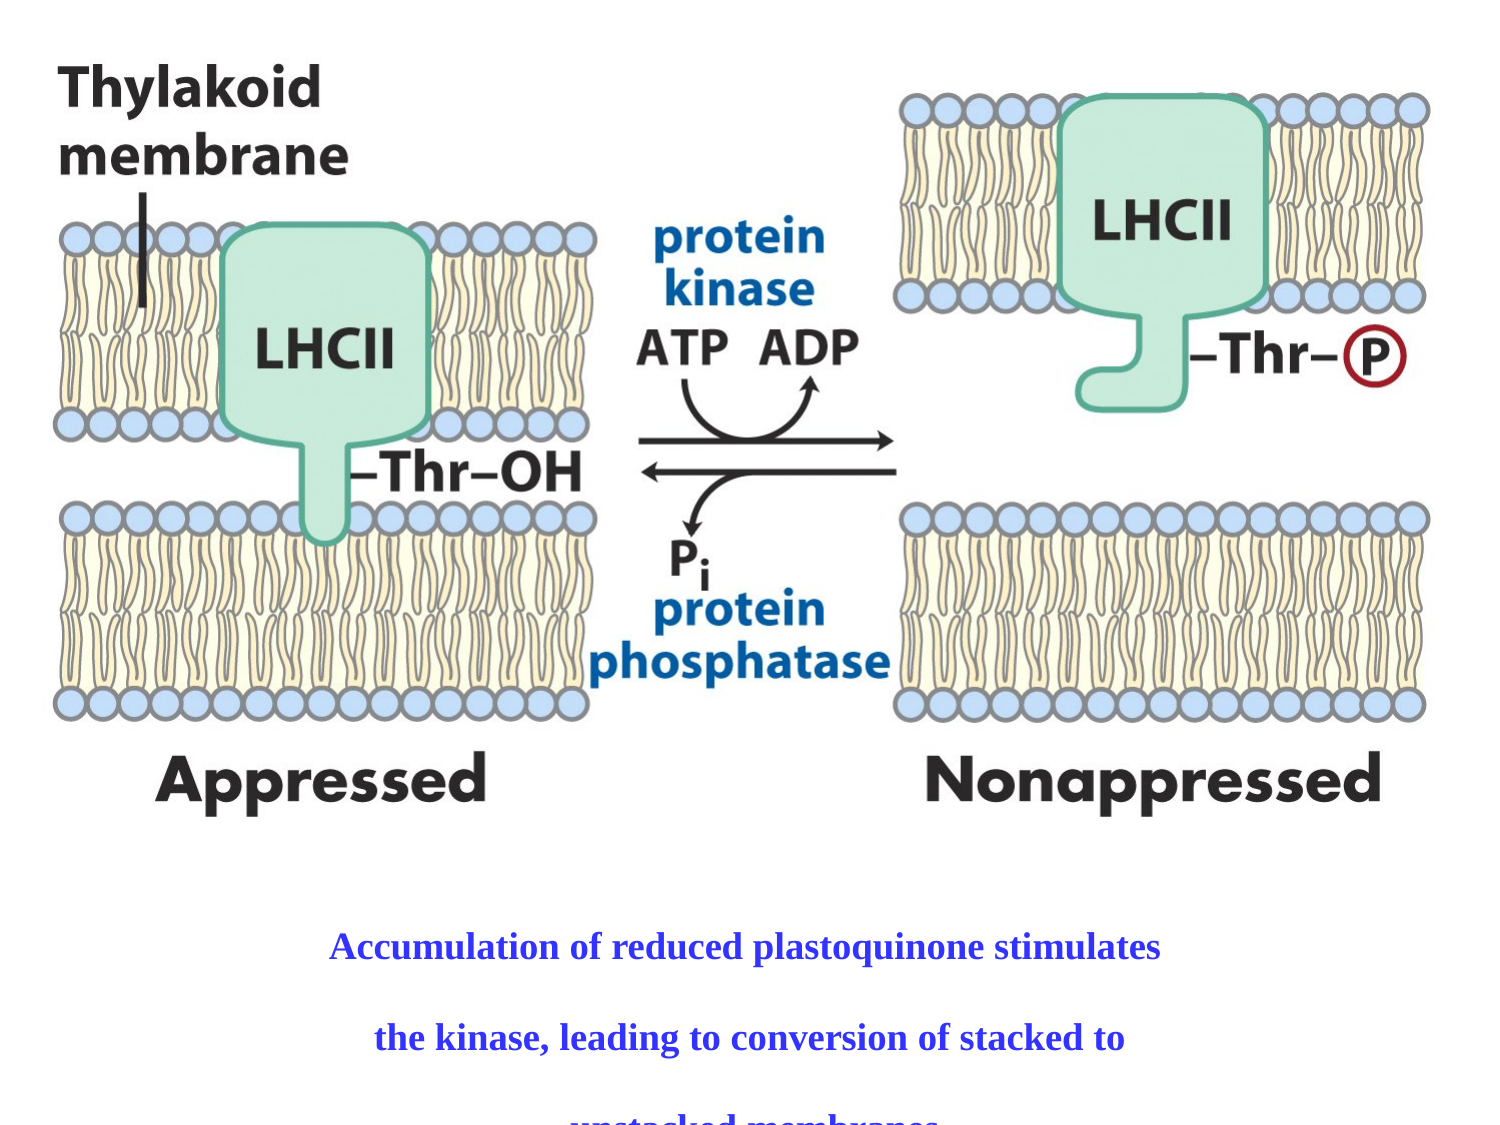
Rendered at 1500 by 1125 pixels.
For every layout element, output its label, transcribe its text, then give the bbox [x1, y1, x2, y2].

picture [40, 42, 1442, 836]
text_box Accumulation of reduced plastoquinone stimulates the kinase, leading to conversion of stacked to unstacked membranes [313, 868, 1186, 1125]
